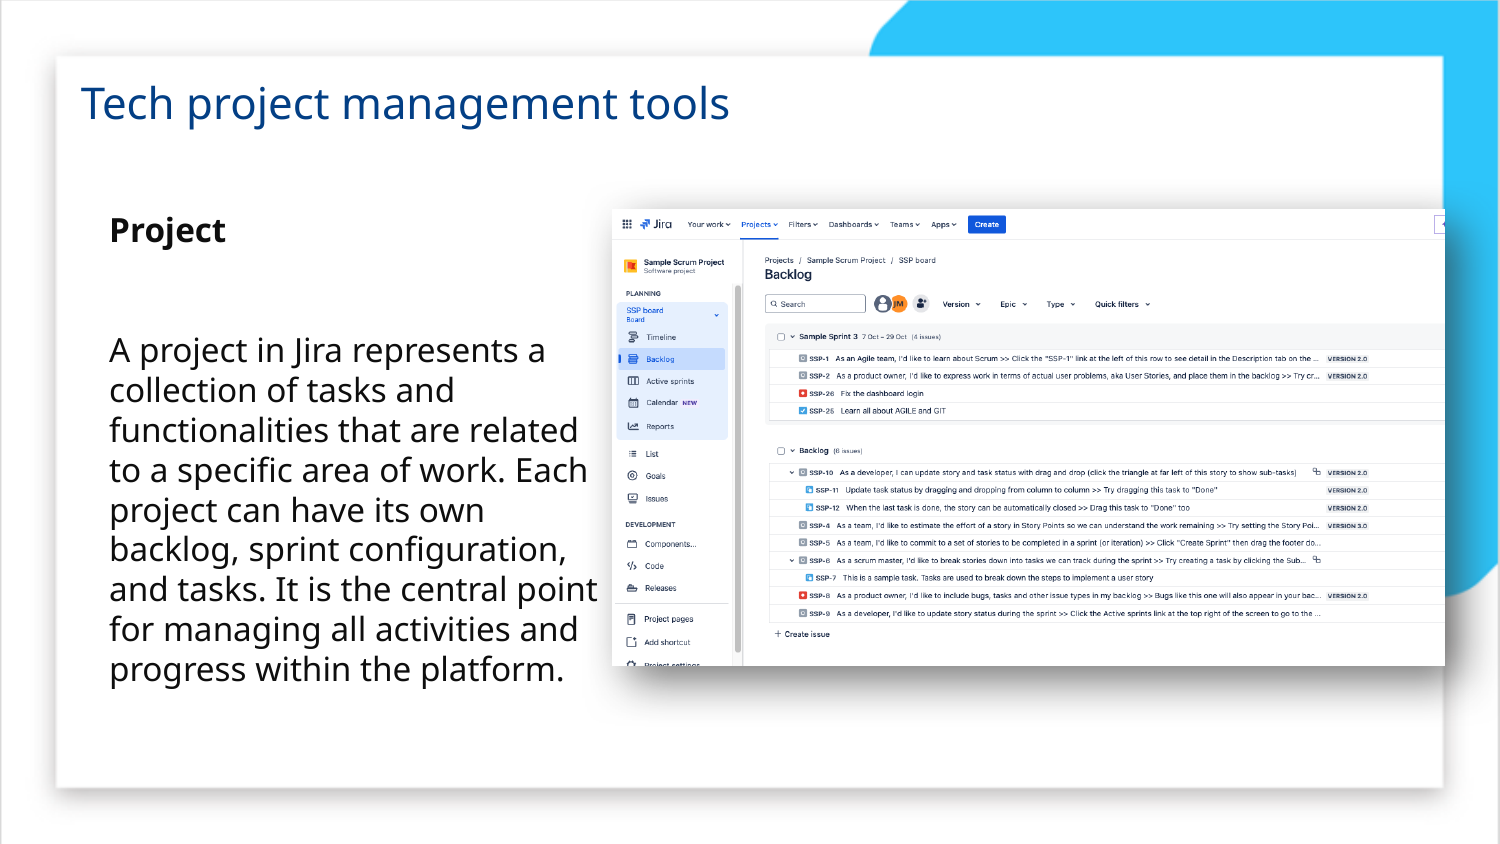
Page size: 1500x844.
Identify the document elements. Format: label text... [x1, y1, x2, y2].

text_box Tech project management tools [80, 81, 1127, 129]
picture [0, 0, 1500, 844]
text_box Project A project in Jira represents a collection of tasks and functionalities that are related to a specific area of work. Each project can have its own backlog, sprint configuration, and tasks. It is the central point for managing all activities and progress within the platform. [109, 209, 604, 689]
